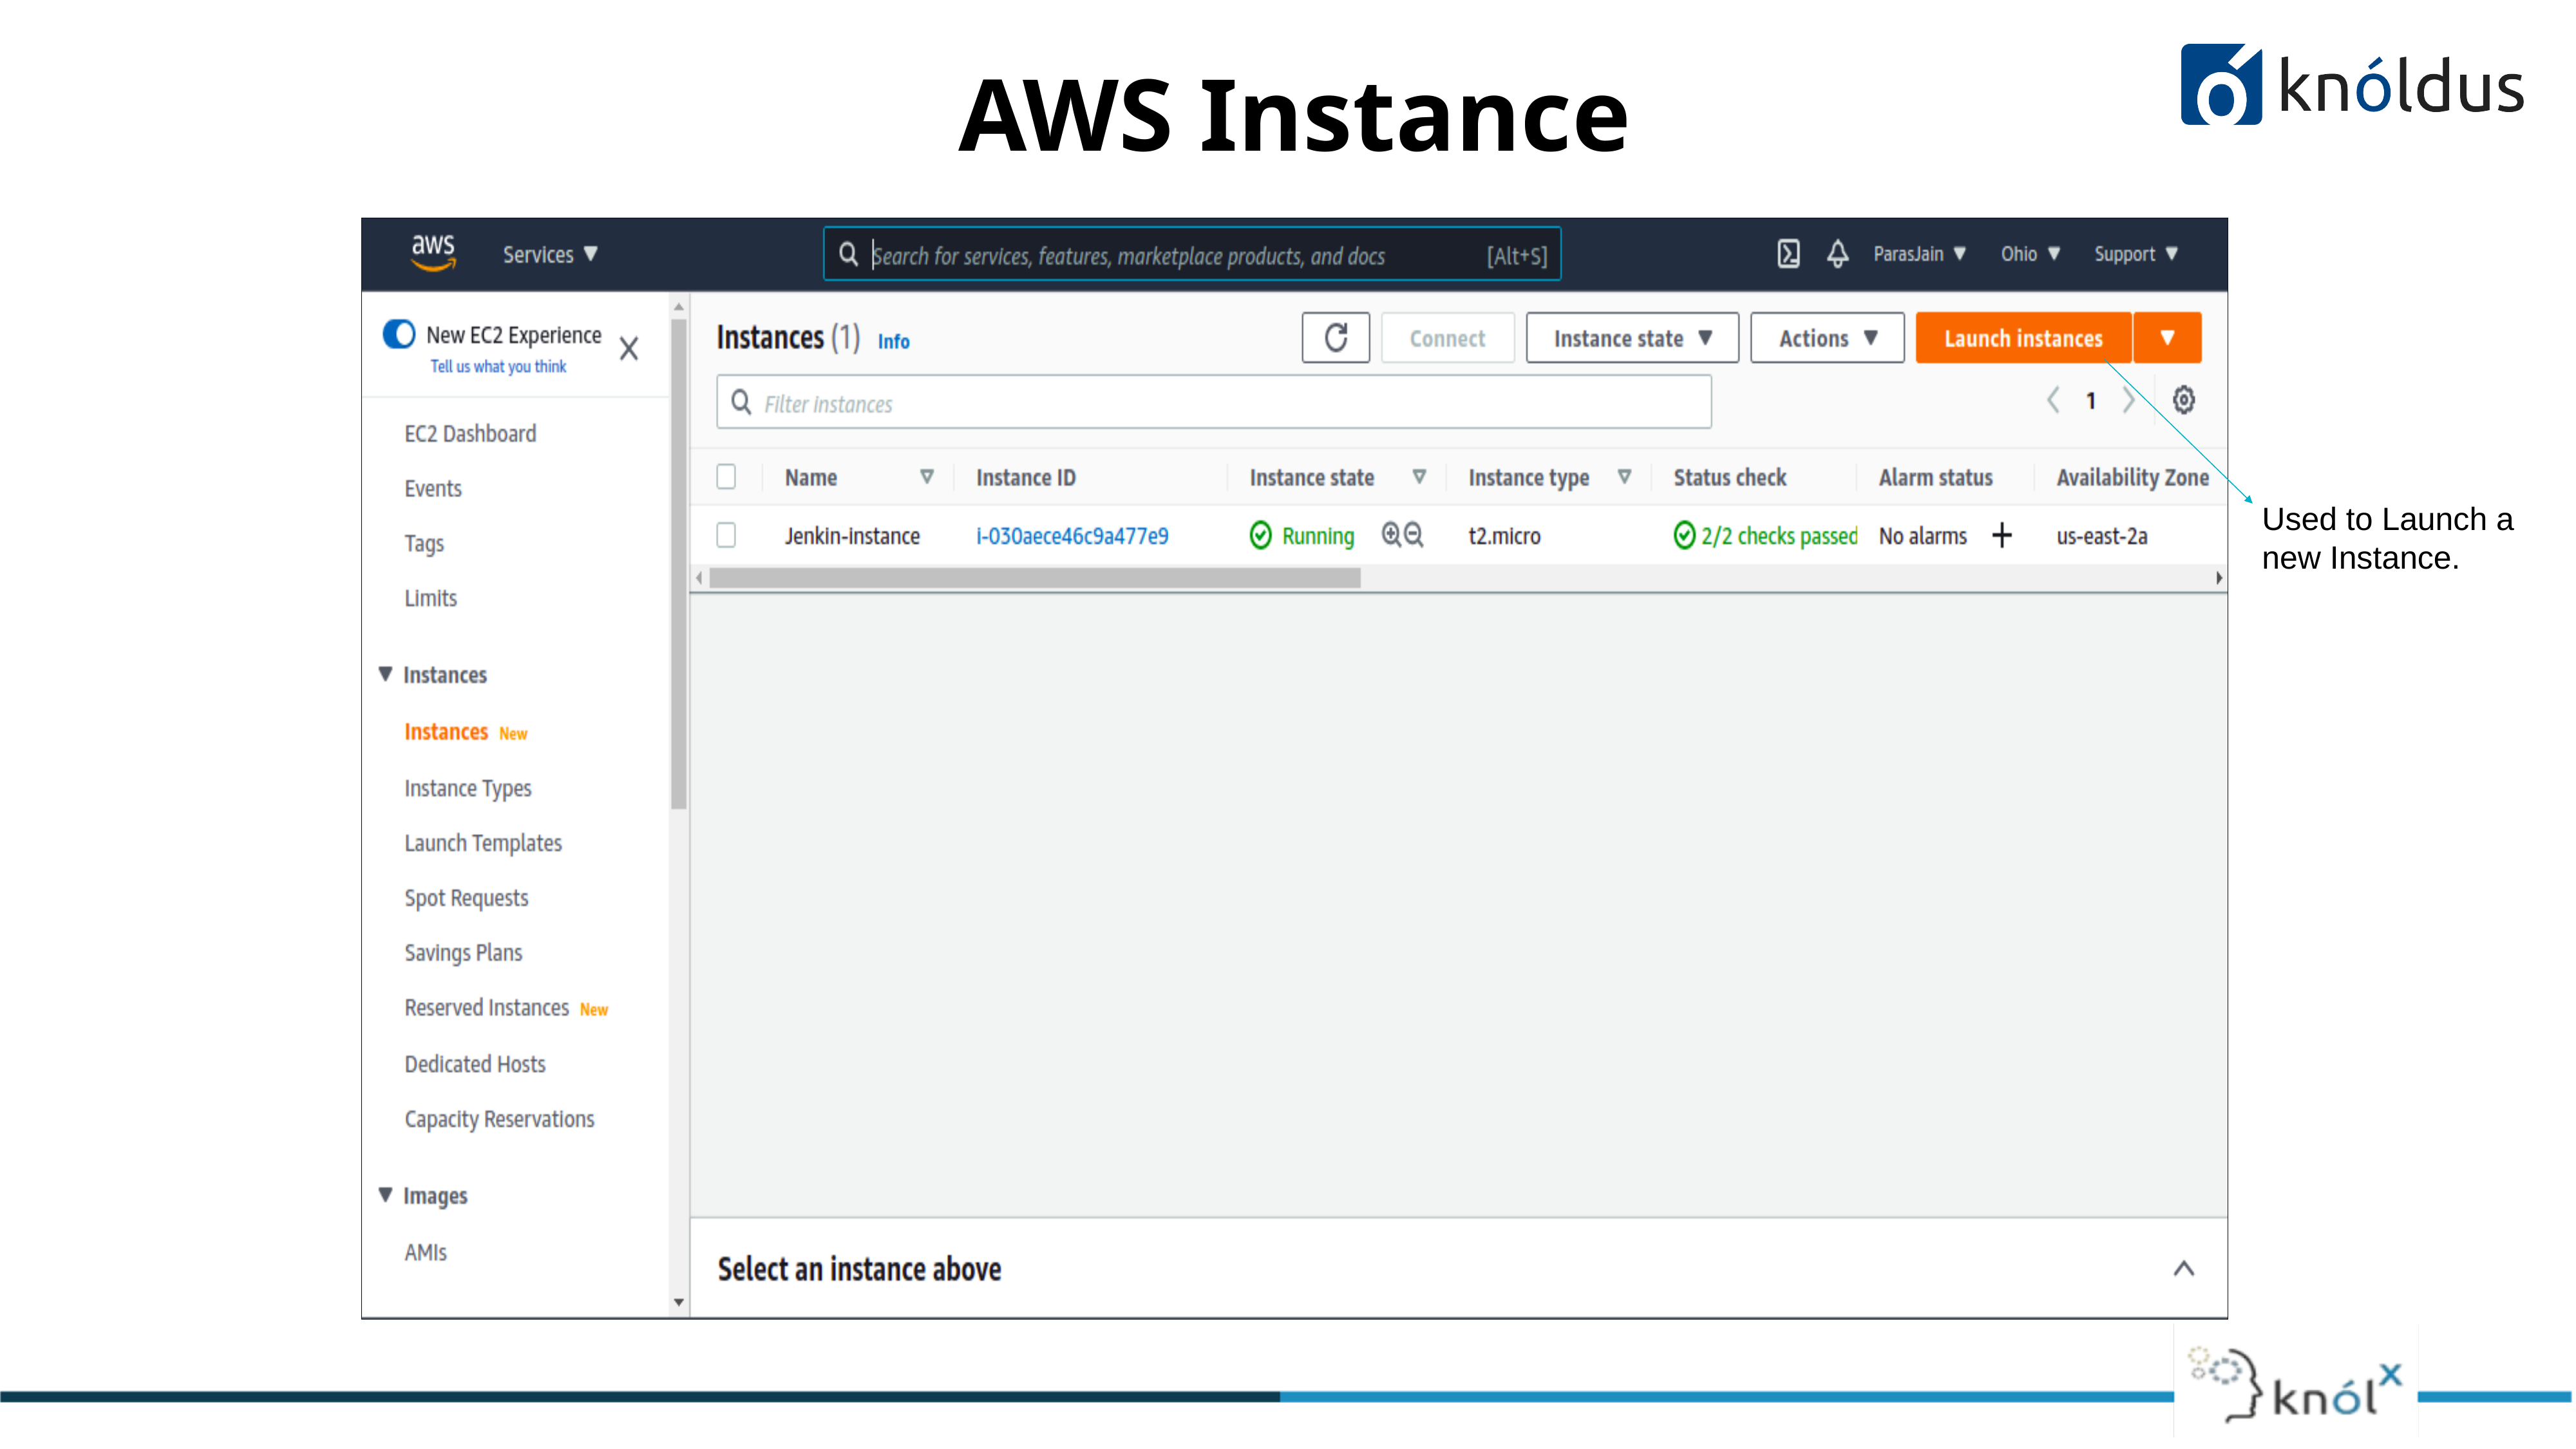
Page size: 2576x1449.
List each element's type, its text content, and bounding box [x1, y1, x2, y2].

picture [2181, 44, 2524, 125]
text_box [2104, 359, 2253, 504]
title AWS Instance [184, 52, 2406, 175]
picture [0, 1323, 2572, 1437]
picture [361, 218, 2228, 1320]
text_box Used to Launch a new Instance. [2252, 493, 2530, 580]
